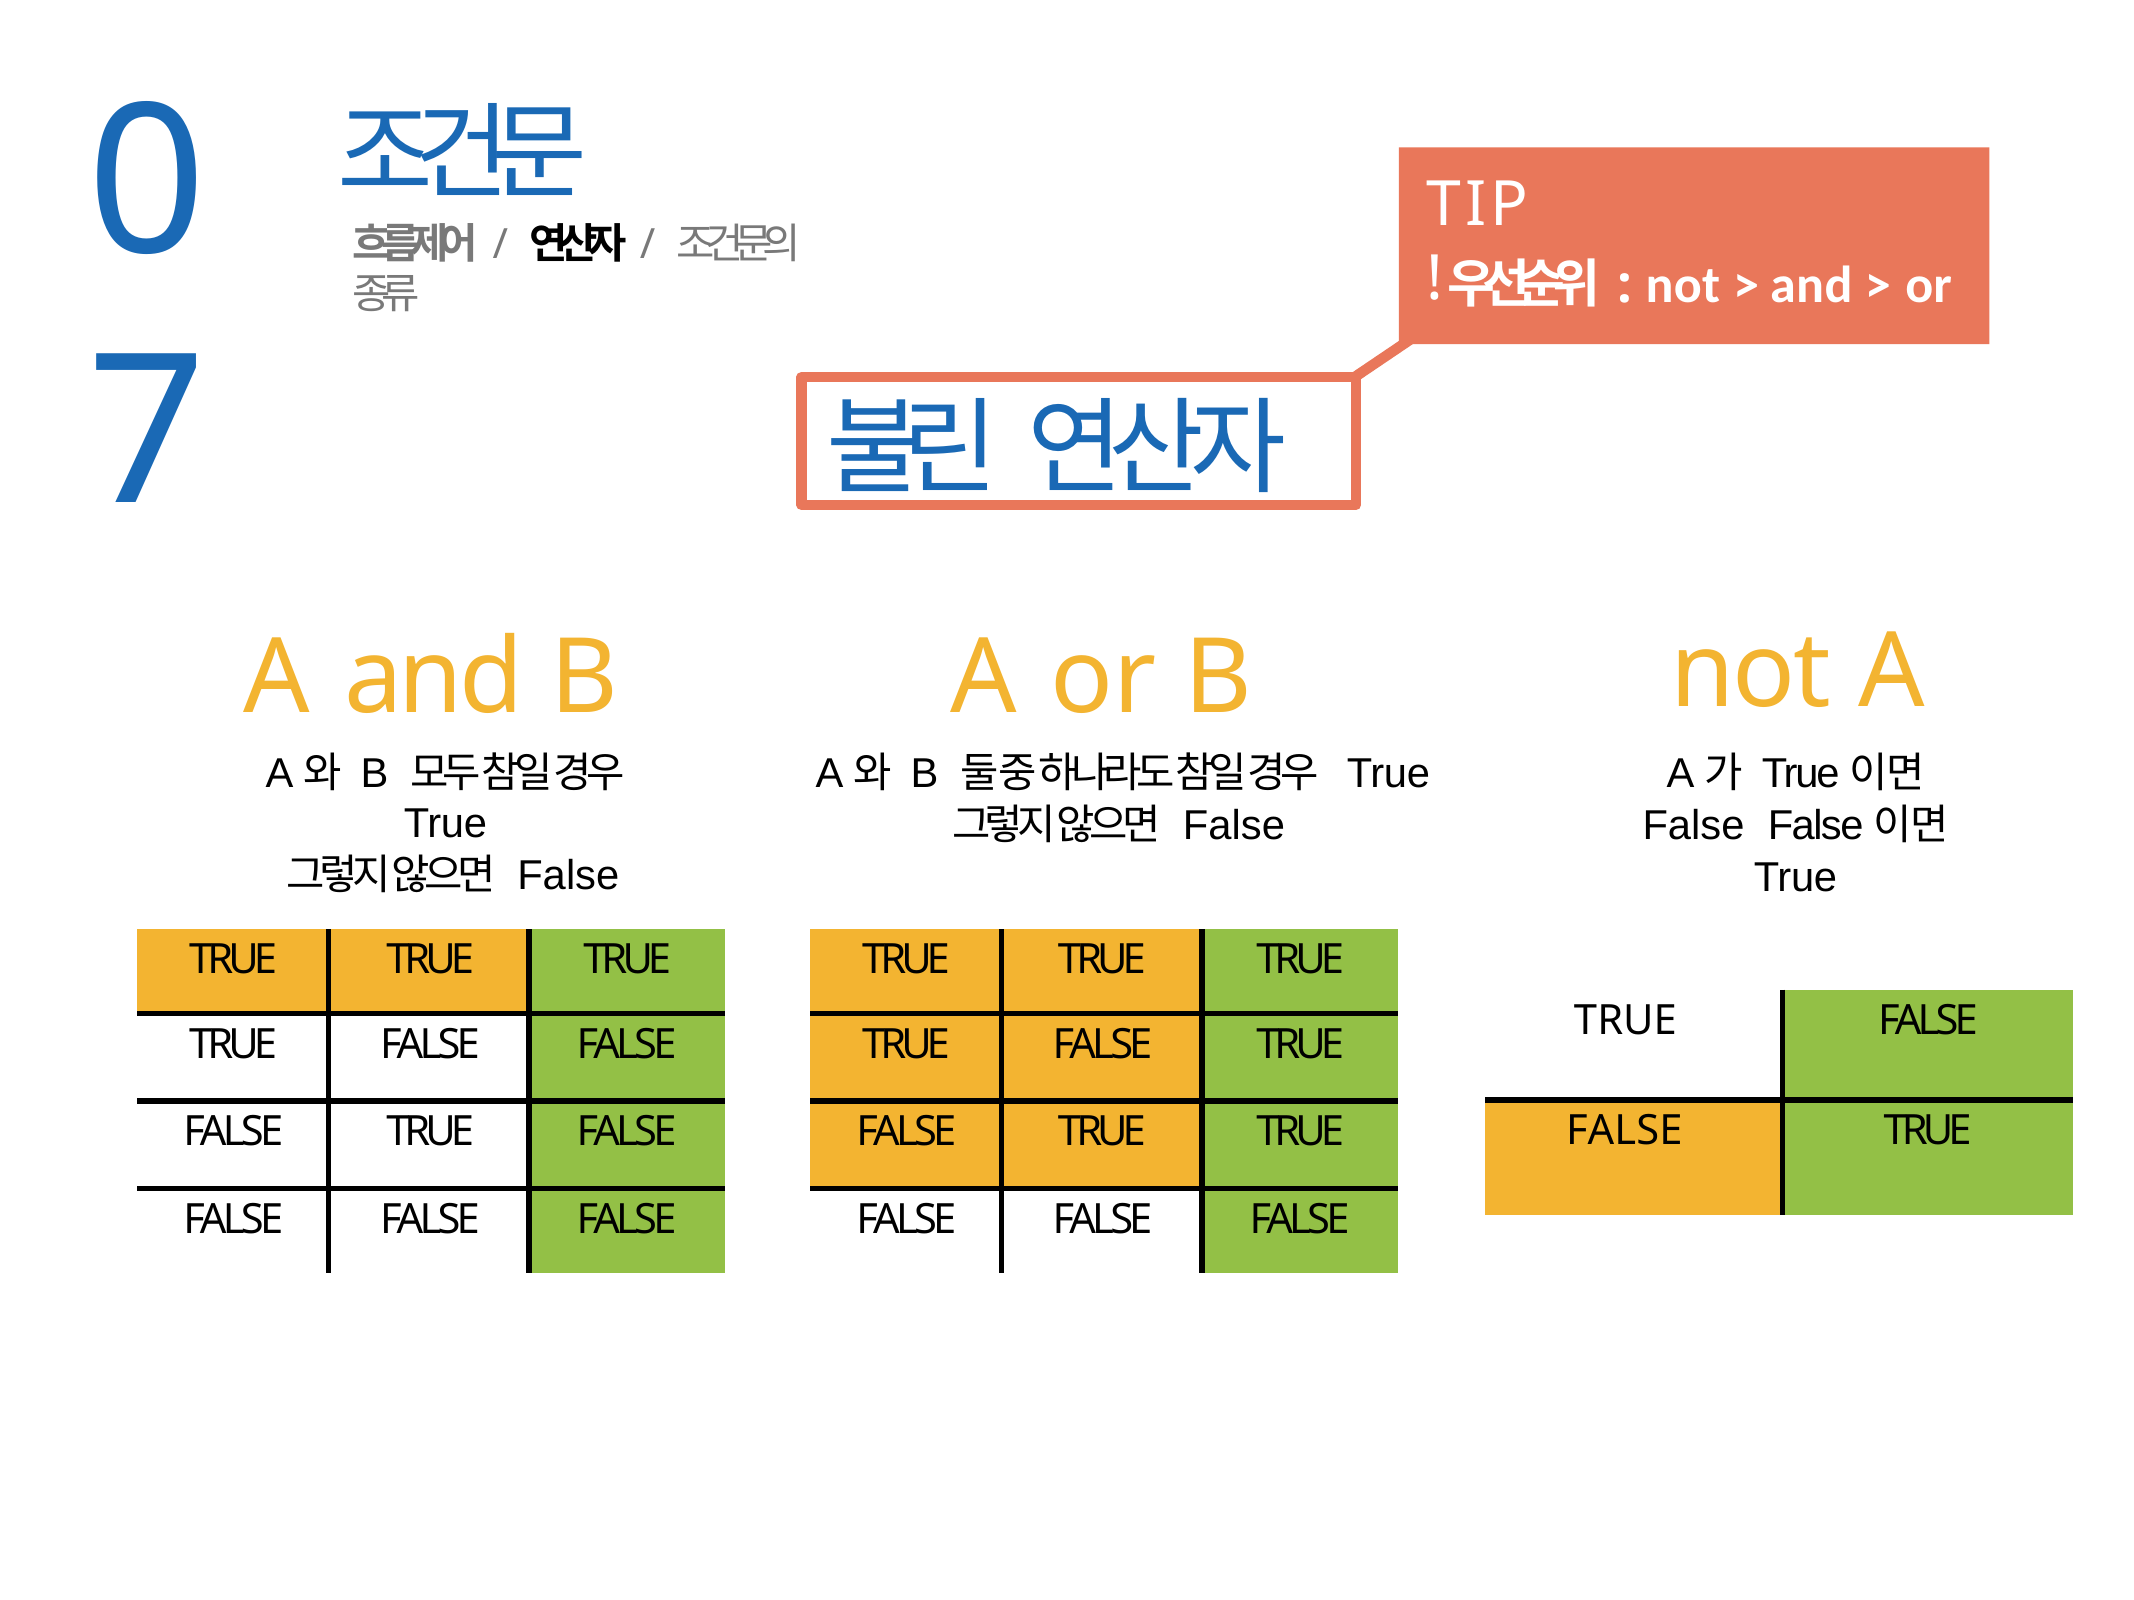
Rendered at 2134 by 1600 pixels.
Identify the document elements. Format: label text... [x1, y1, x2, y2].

table_cell FALSE [810, 1191, 999, 1273]
table_cell FALSE [532, 1016, 725, 1098]
table_header TRUE [1205, 929, 1398, 1011]
table_cell FALSE [810, 1104, 999, 1186]
table_cell FALSE [1004, 1016, 1199, 1098]
text_box A and B A와 B 모두 참일 경우 True 그렇지 않으면 False [218, 608, 673, 898]
table_cell TRUE [1205, 1104, 1398, 1186]
table_cell FALSE [532, 1104, 725, 1186]
table_cell FALSE [137, 1191, 326, 1273]
table_cell TRUE [1205, 1016, 1398, 1098]
table_cell FALSE [1485, 1103, 1780, 1215]
table_cell TRUE [331, 1104, 526, 1186]
table_cell FALSE [331, 1016, 526, 1098]
table_cell FALSE [137, 1104, 326, 1186]
table_header TRUE [532, 929, 725, 1011]
table_cell TRUE [137, 1016, 326, 1098]
table_header TRUE [331, 929, 526, 1011]
table_header TRUE [810, 929, 999, 1011]
text_box [1398, 147, 1990, 345]
text_box 조건문 흐름제어 / 연산자 / 조건문의 종류 [335, 85, 861, 317]
table_cell FALSE [1205, 1191, 1398, 1273]
table_header TRUE [137, 929, 326, 1011]
text_box [1350, 313, 1446, 383]
table_header TRUE [1004, 929, 1199, 1011]
text_box TIP! [1424, 162, 1550, 313]
table_header TRUE [1485, 990, 1780, 1097]
text_box not A A가 True이면 False False이면 True [1620, 602, 1970, 900]
text_box 07 [85, 43, 332, 544]
table_header FALSE [1785, 990, 2073, 1097]
table_cell FALSE [1004, 1191, 1199, 1273]
table_cell TRUE [810, 1016, 999, 1098]
table_cell TRUE [1004, 1104, 1199, 1186]
table_cell TRUE [1785, 1103, 2073, 1215]
text_box 불린 연산자 [801, 377, 1356, 506]
table_cell FALSE [532, 1191, 725, 1273]
table_cell FALSE [331, 1191, 526, 1273]
text_box 우선순위 : not > and > or [1445, 249, 1960, 313]
text_box A or B A와 B 둘 중 하나라도 참일 경우 True 그렇지 않으면 False [812, 608, 1434, 848]
